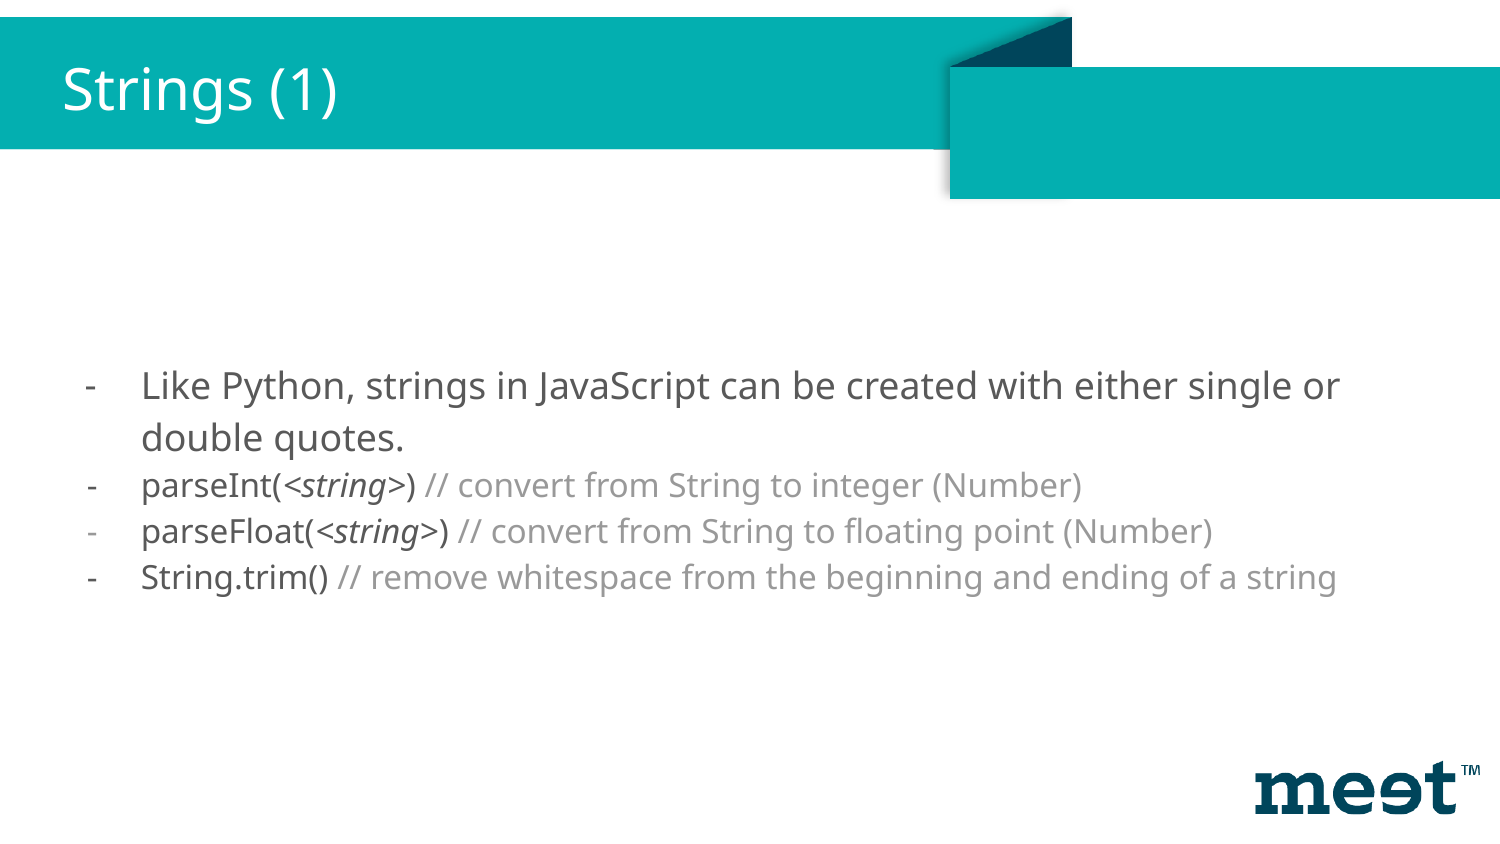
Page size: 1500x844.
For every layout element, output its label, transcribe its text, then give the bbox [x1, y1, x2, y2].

picture [0, 0, 1500, 844]
text_box Strings (1) [48, 36, 879, 131]
text_box Like Python, strings in JavaScript can be created with either single or double quotes. parseInt(<string>) // convert from String to integer (Number) parseFloat(<string>) // convert from String to floating point (Number) String.trim() // remove whitespace from the beginning and ending of a string [51, 212, 1449, 739]
